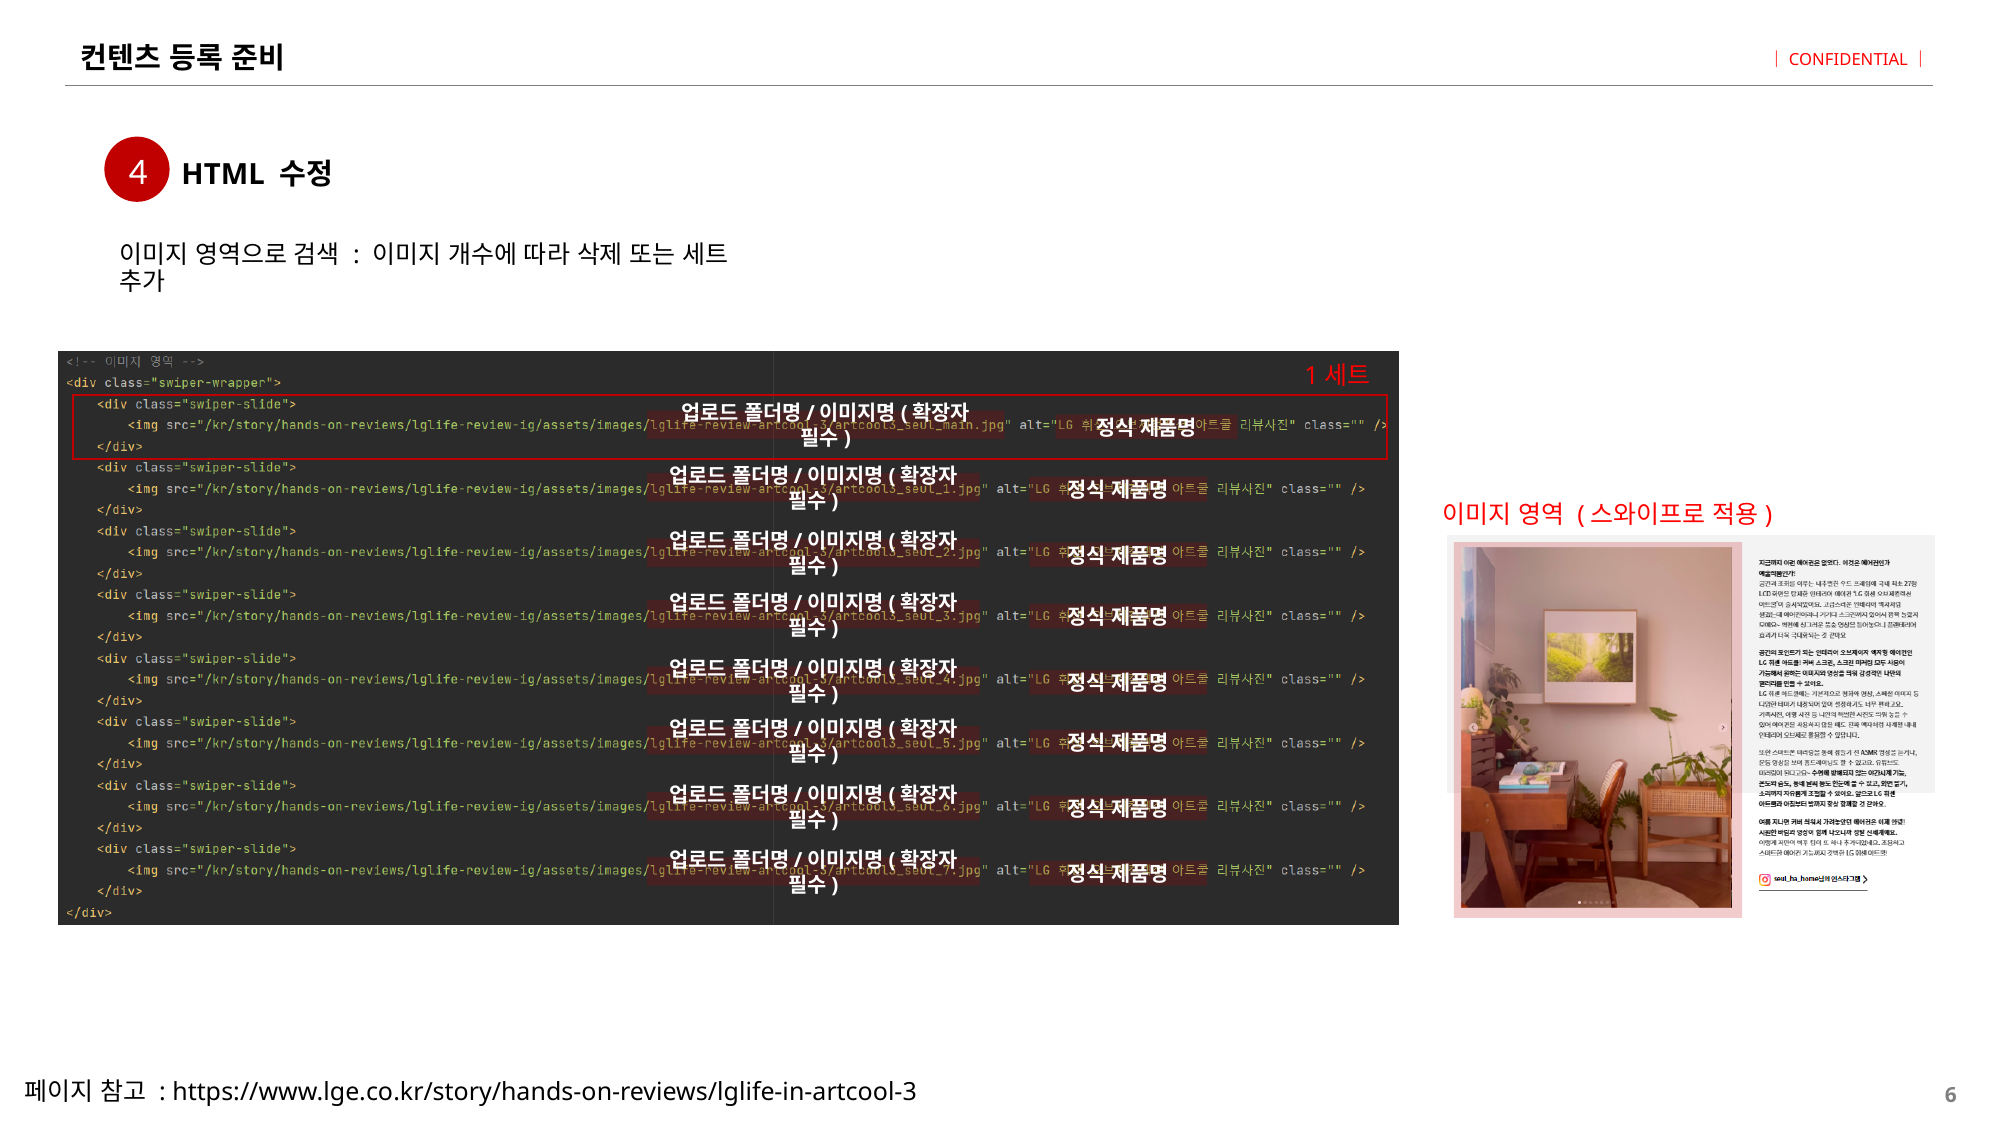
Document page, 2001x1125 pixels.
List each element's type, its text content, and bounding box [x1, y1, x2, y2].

title 컨텐츠 등록 준비 [65, 32, 1935, 86]
text_box HTML 수정 [166, 148, 1718, 202]
picture [1447, 534, 1935, 930]
text_box 4 [103, 135, 171, 203]
text_box 이미지 영역 (스와이프로 적용) [1403, 494, 1811, 537]
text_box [58, 351, 1399, 925]
text_box 페이지 참고 : https://www.lge.co.kr/story/hands-on-reviews/lglife-in-artcool-3 [9, 1071, 1176, 1113]
text_box 이미지 영역으로 검색 : 이미지 개수에 따라 삭제 또는 세트 추가 [104, 234, 776, 304]
